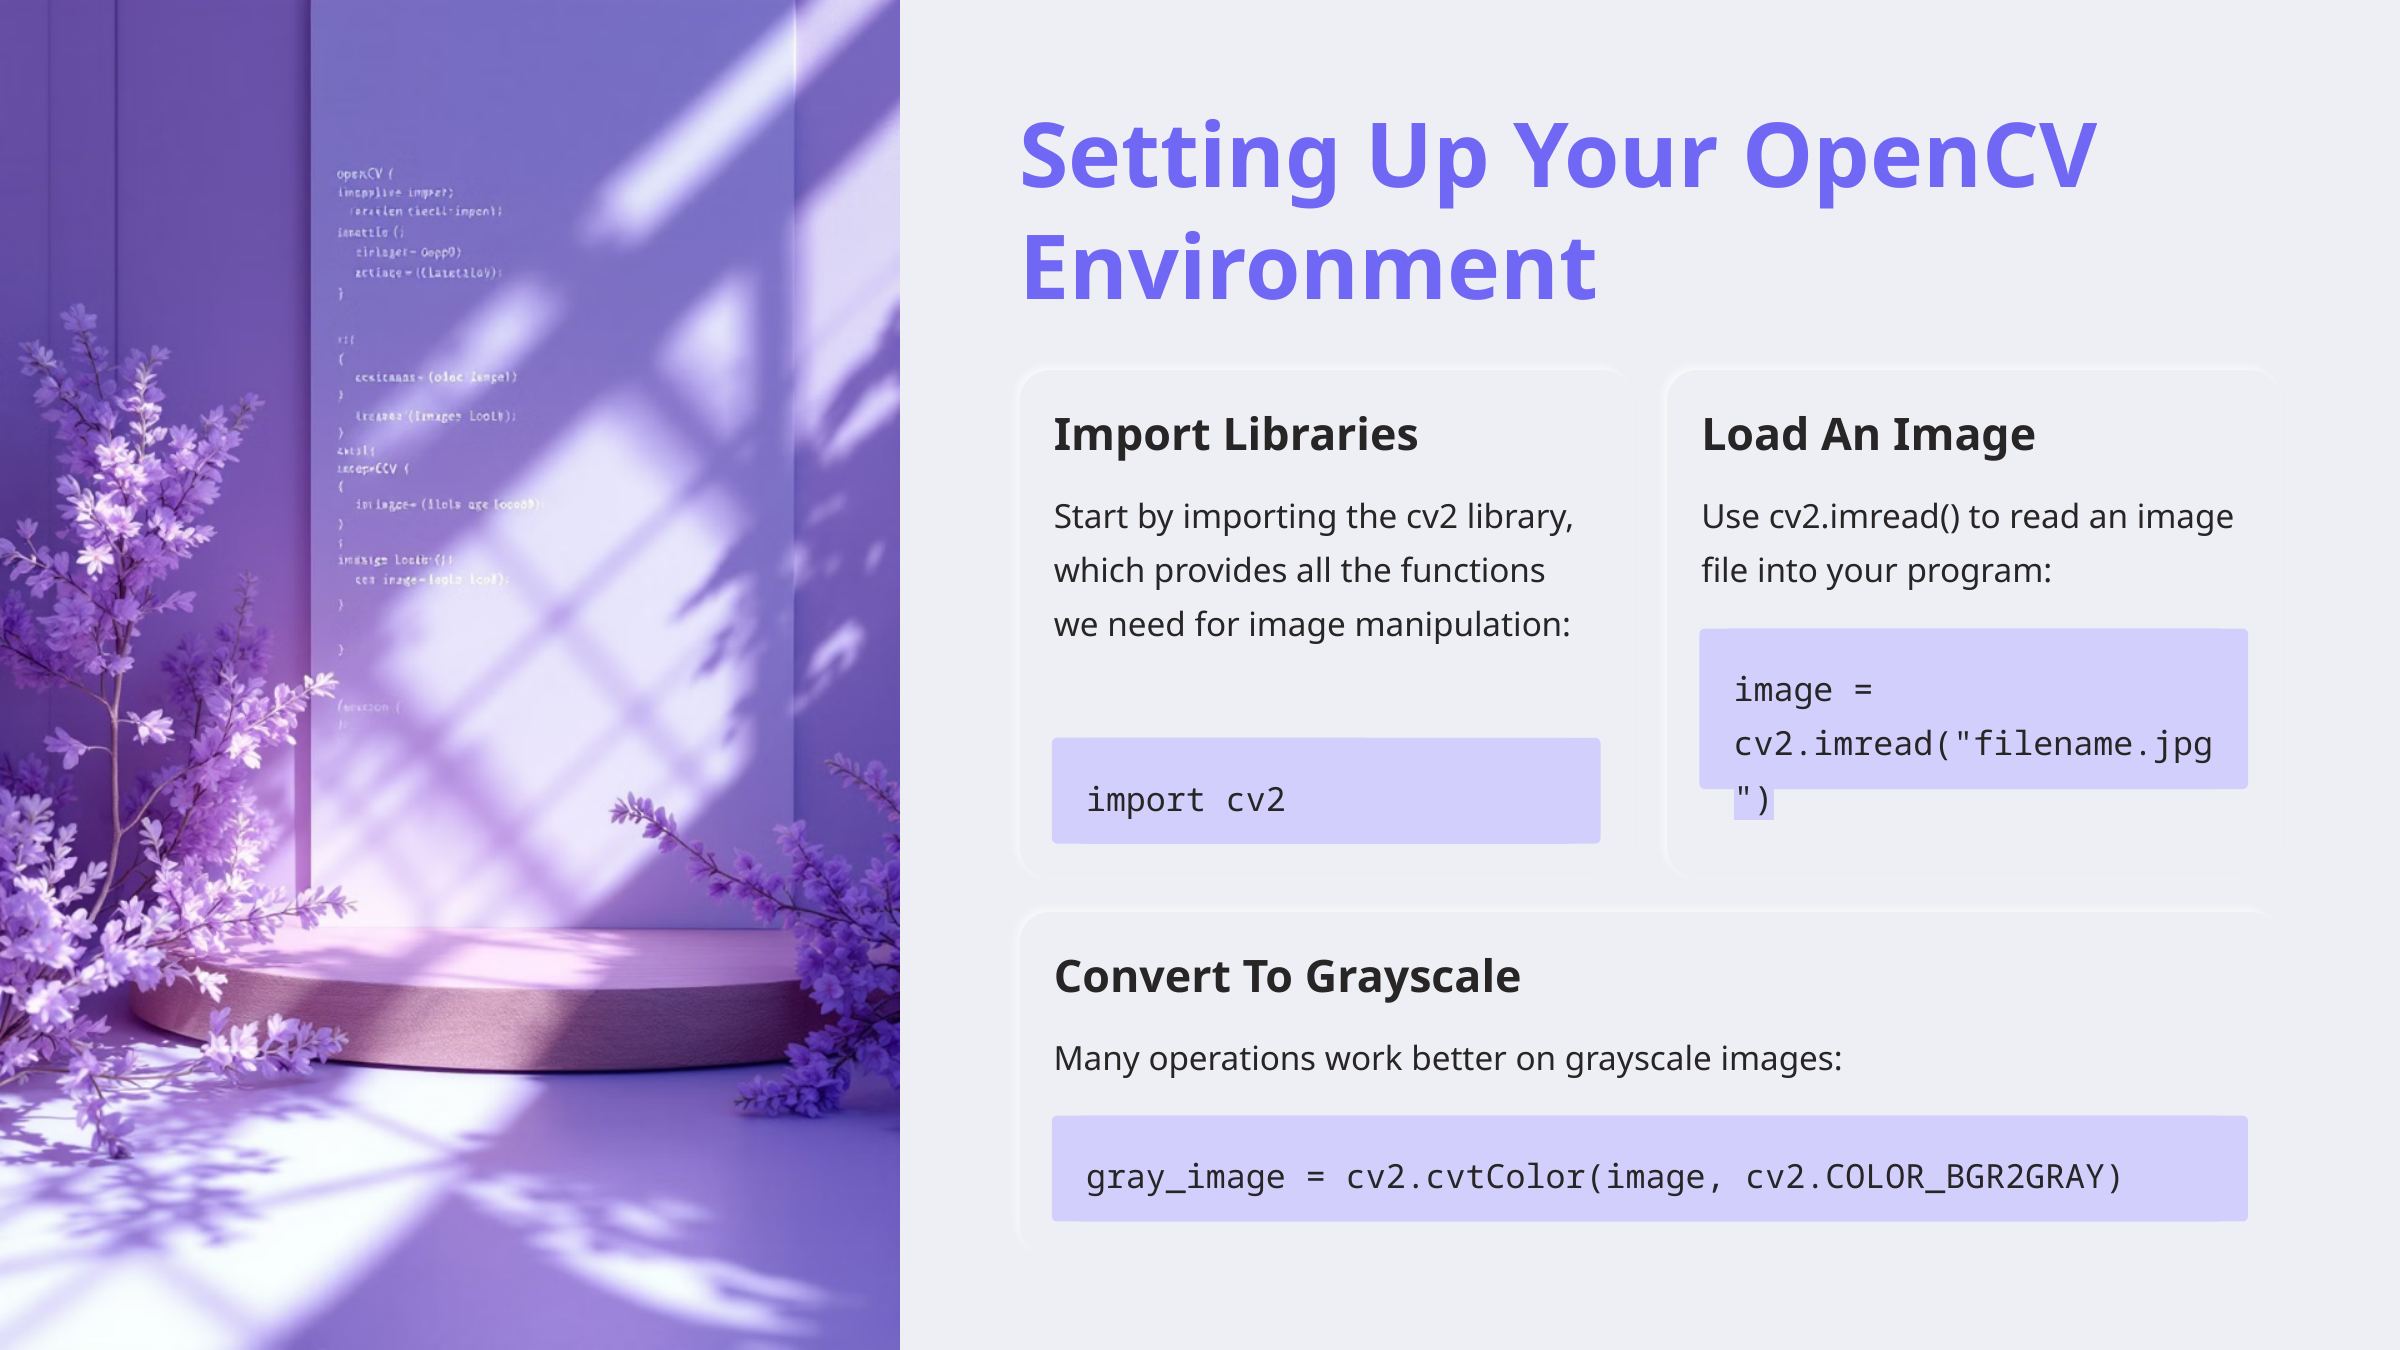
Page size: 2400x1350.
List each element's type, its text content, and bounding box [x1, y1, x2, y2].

text_box Setting Up Your OpenCV Environment [1019, 94, 2281, 319]
text_box Import Libraries [1053, 404, 1503, 461]
text_box import cv2 [1086, 763, 1567, 818]
text_box [1019, 911, 2281, 1256]
picture [0, 0, 900, 1350]
text_box Use cv2.imread() to read an image file into your program: [1701, 480, 2247, 591]
text_box [1019, 370, 1633, 878]
text_box [1667, 370, 2281, 878]
text_box [1699, 628, 2249, 790]
text_box gray_image = cv2.cvtColor(image, cv2.COLOR_BGR2GRAY) [1086, 1141, 2214, 1196]
text_box [1051, 737, 1601, 844]
text_box Many operations work better on grayscale images: [1053, 1022, 2247, 1078]
text_box Start by importing the cv2 library, which provides all the functions we need for image manipulation: [1053, 480, 1599, 700]
text_box Convert To Grayscale [1053, 946, 1503, 1003]
text_box image = cv2.imread("filename.jpg") [1733, 654, 2214, 764]
text_box [1051, 1115, 2248, 1222]
text_box Load An Image [1701, 404, 2151, 461]
